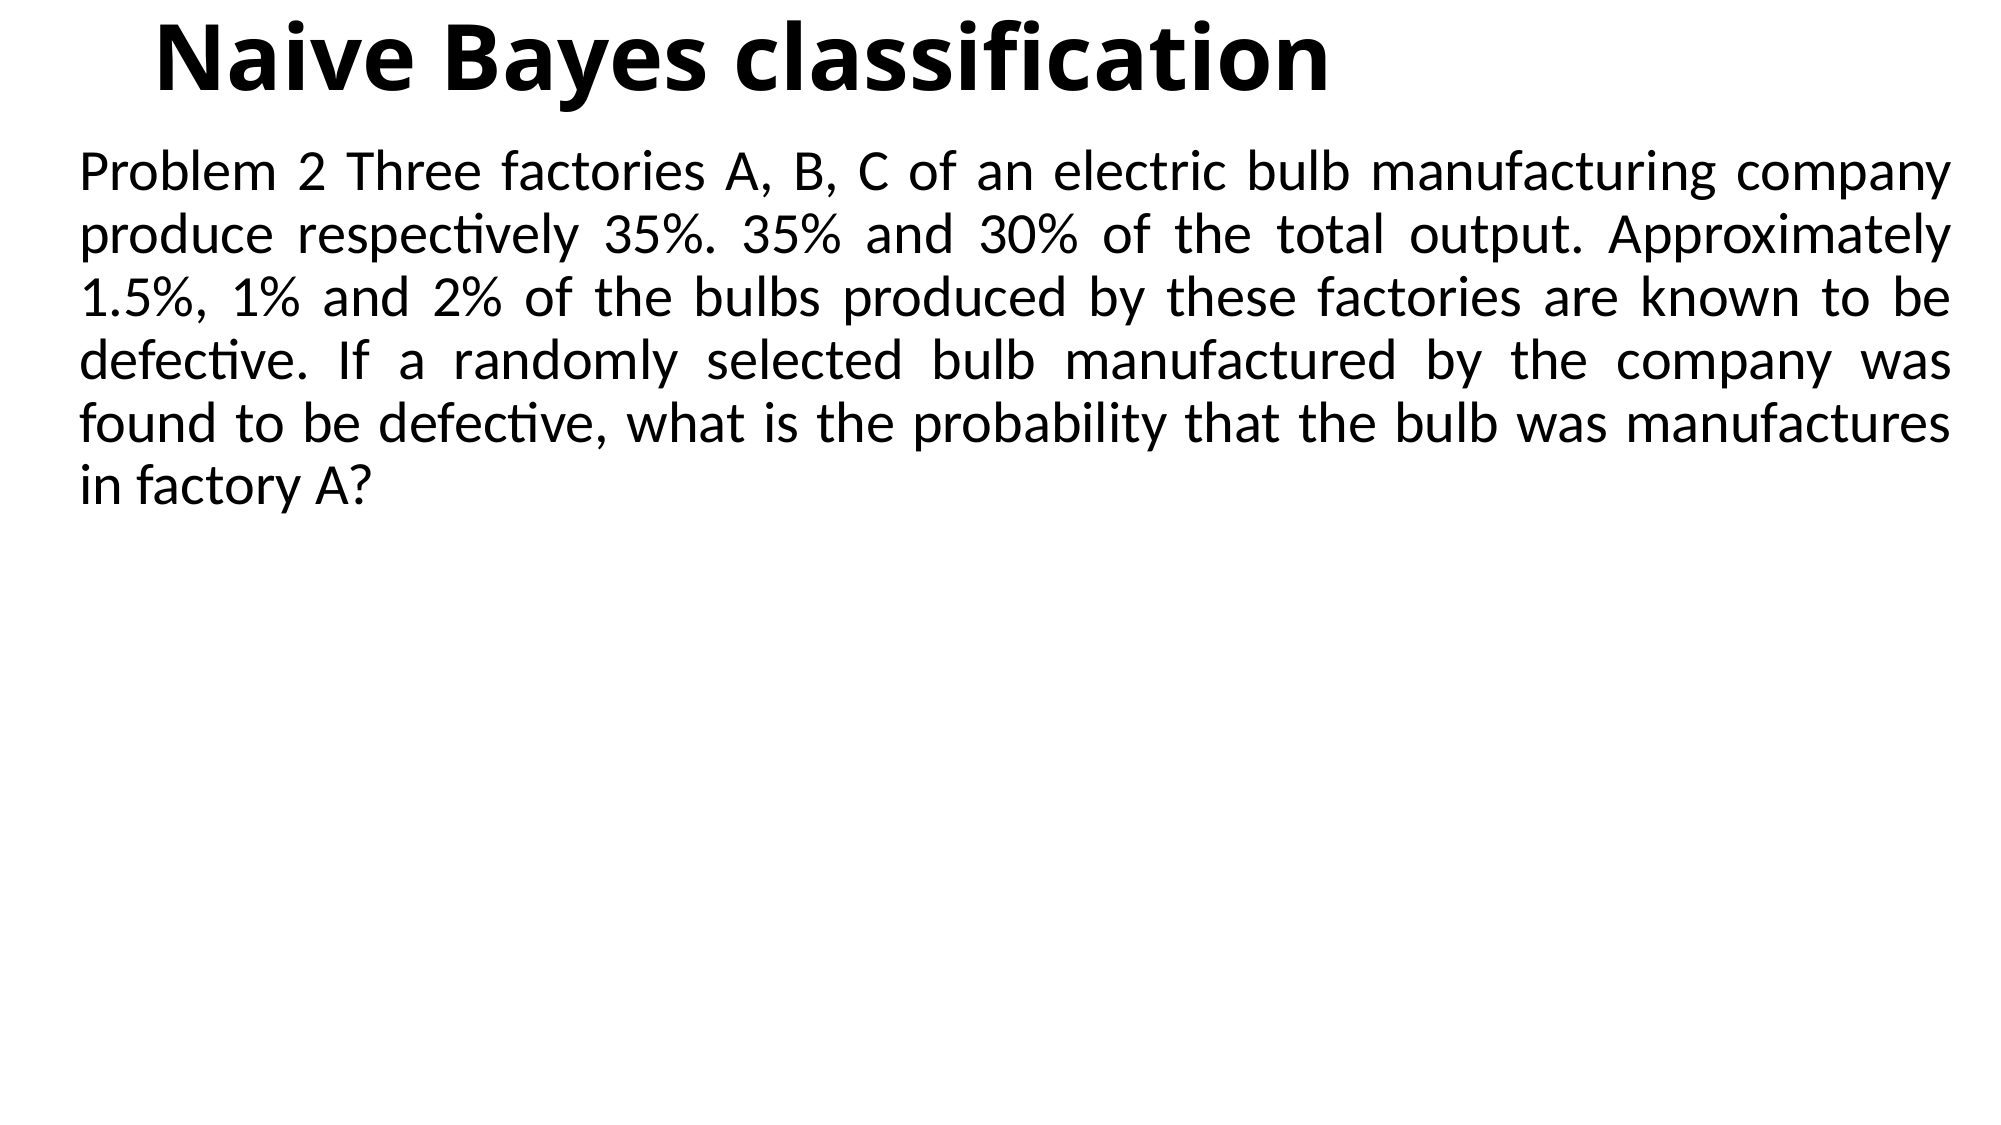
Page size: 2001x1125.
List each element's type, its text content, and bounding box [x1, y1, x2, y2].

list Problem 2 Three factories A, B, C of an electric bulb manufacturing company produce respectively 35%. 35% and 30% of the total output. Approximately 1.5%, 1% and 2% of the bulbs produced by these factories are known to be defective. If a randomly selected bulb manufactured by the company was found to be defective, what is the probability that the bulb was manufactures in factory A? [64, 133, 1968, 1093]
title Naive Bayes classification [137, 0, 1863, 121]
